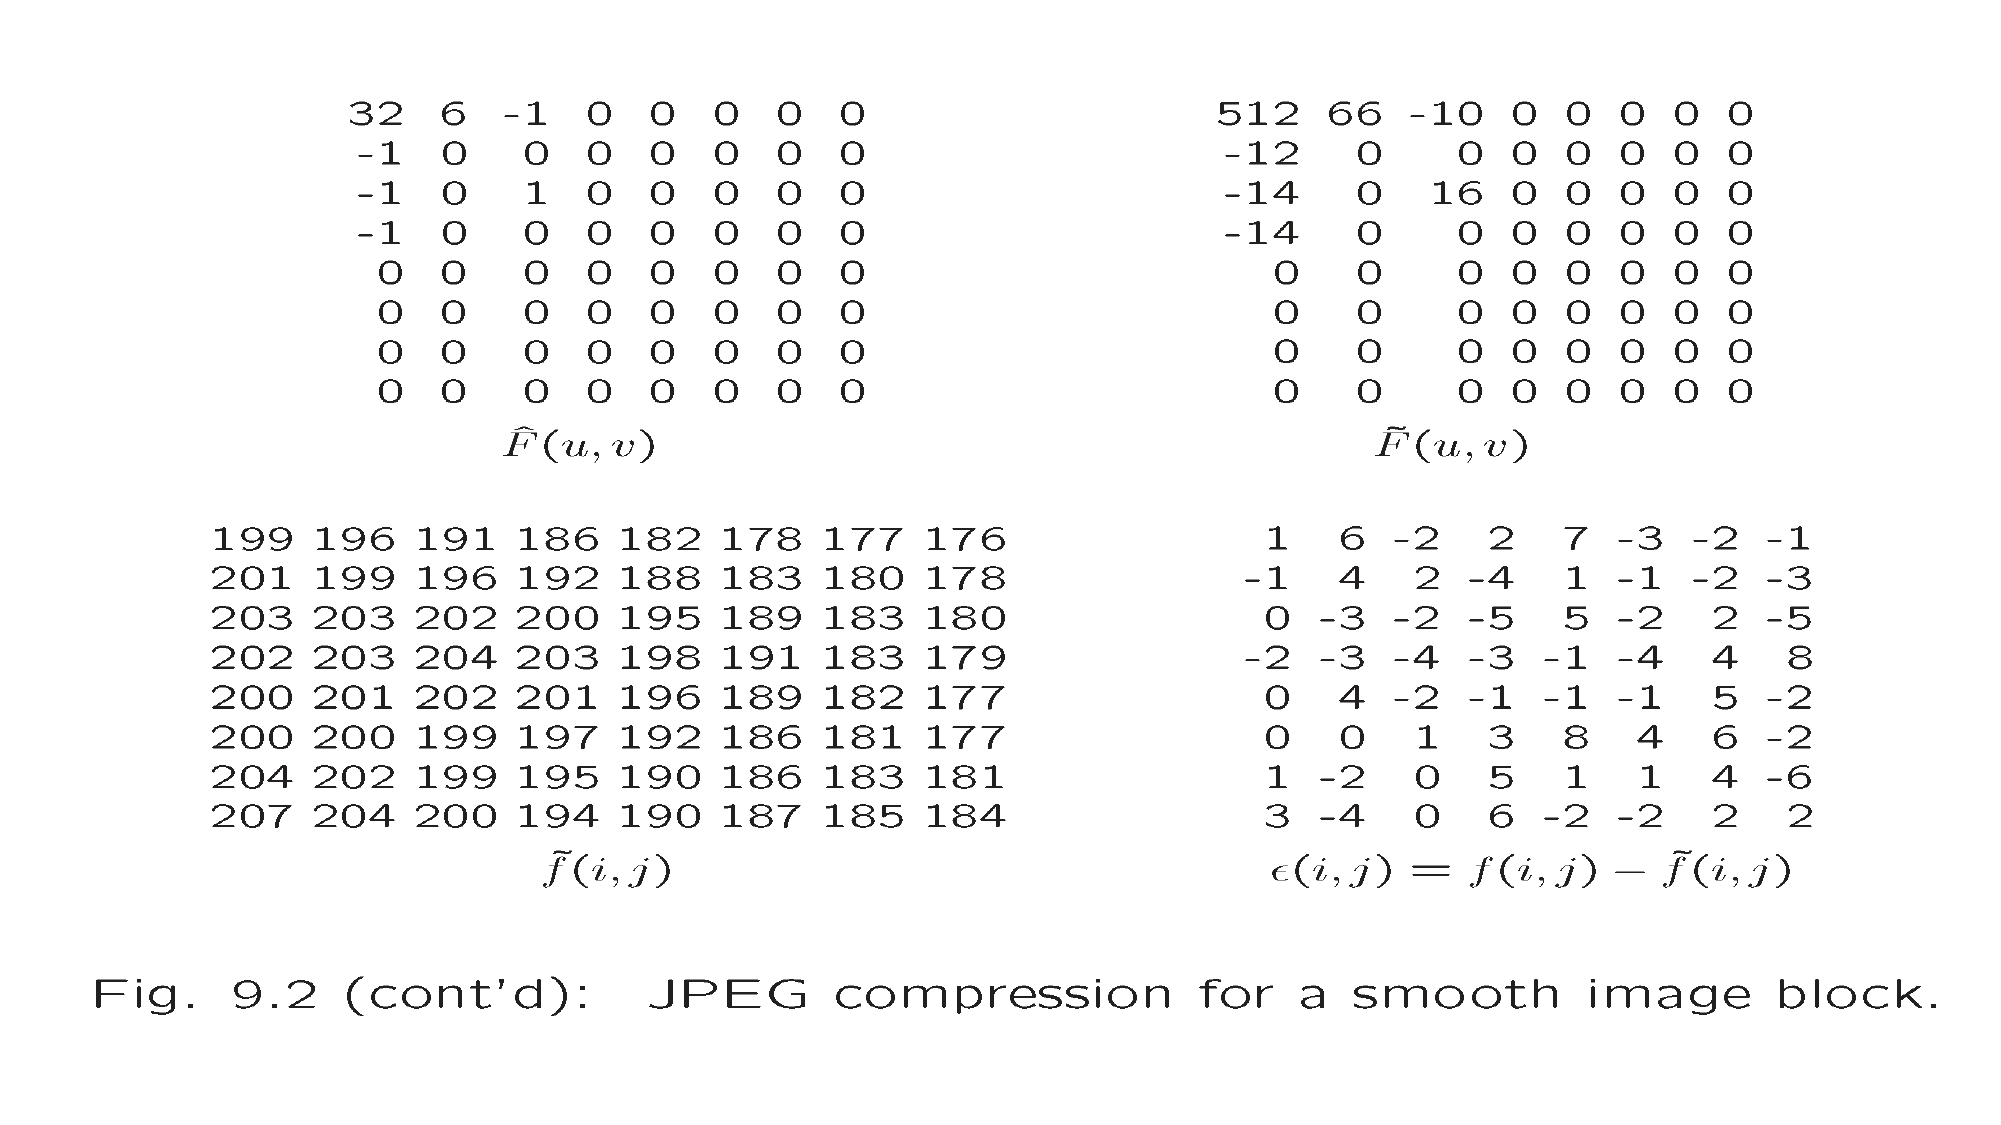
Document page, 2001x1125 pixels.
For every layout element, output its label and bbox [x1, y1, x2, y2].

picture [49, 71, 1951, 1026]
